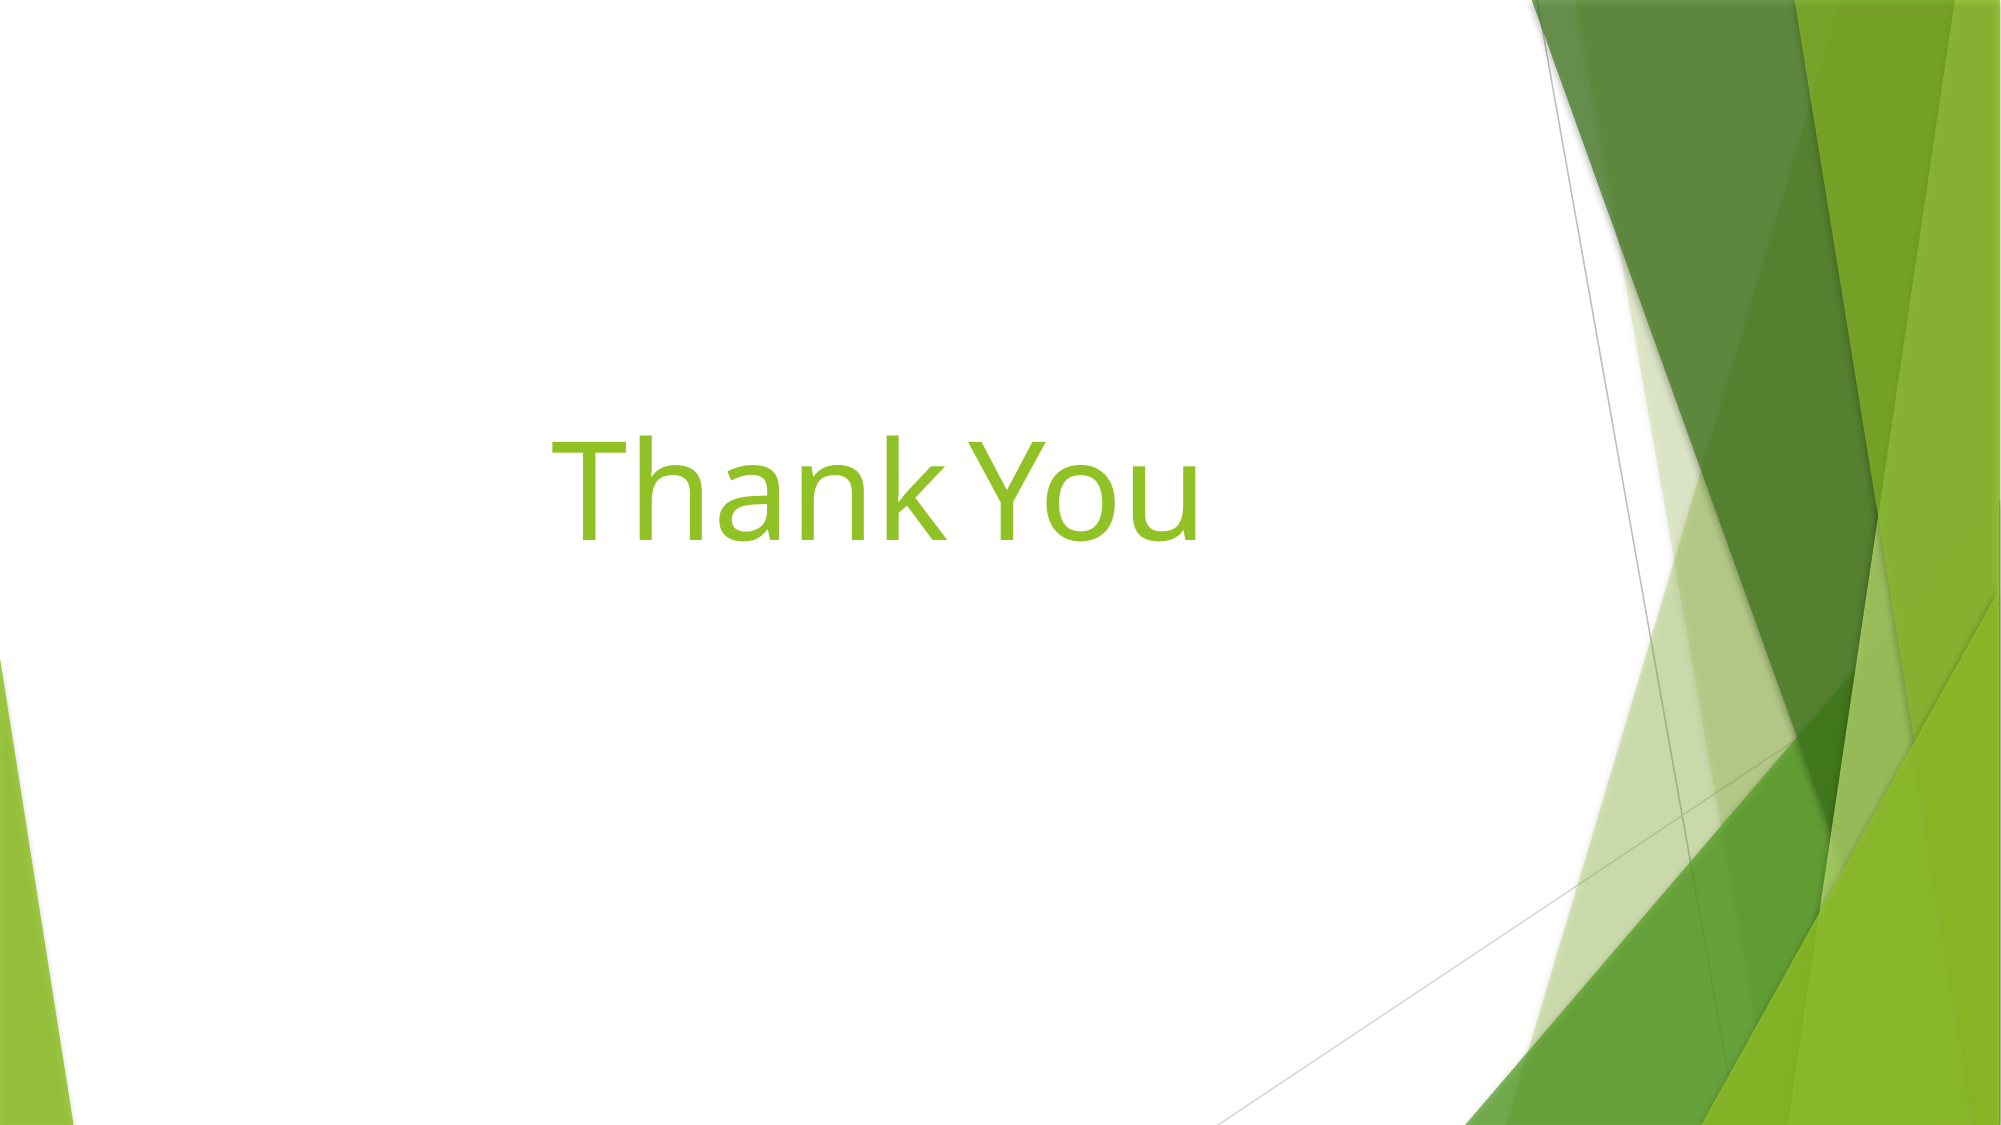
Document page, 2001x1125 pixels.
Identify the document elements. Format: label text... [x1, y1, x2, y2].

title Thank You [174, 395, 1585, 613]
